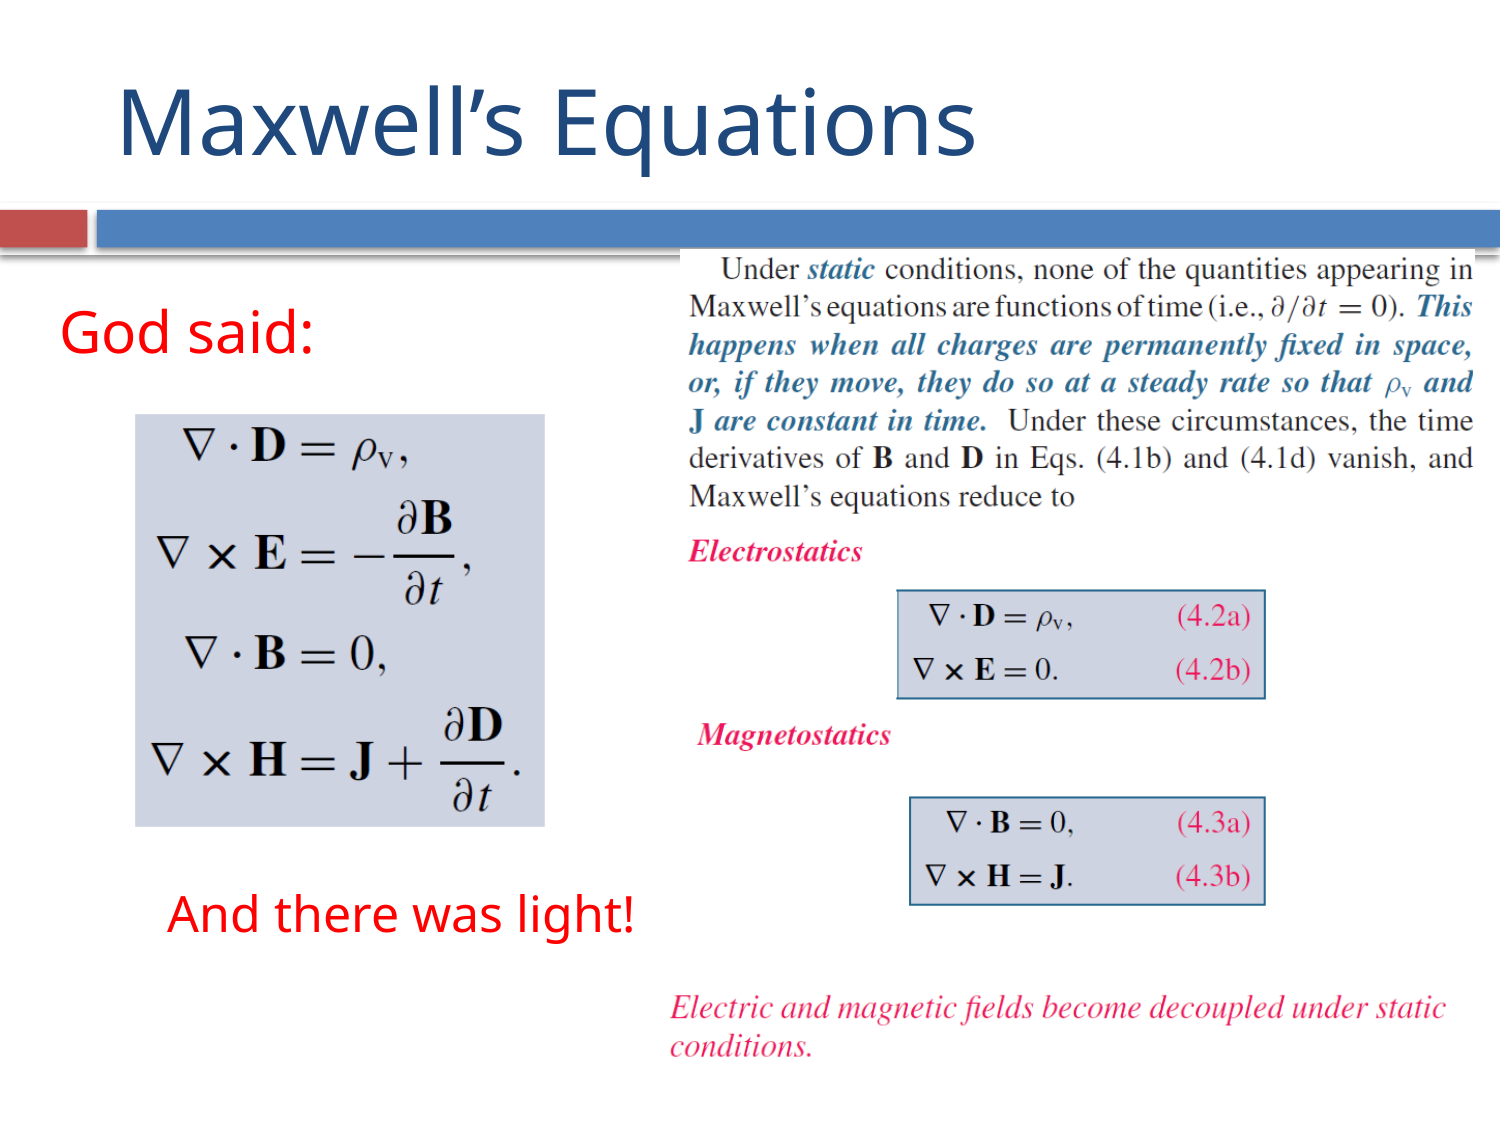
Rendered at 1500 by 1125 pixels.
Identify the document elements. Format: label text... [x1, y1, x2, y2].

picture [687, 716, 1276, 913]
picture [680, 249, 1476, 713]
title Maxwell’s Equations [100, 37, 1438, 200]
text_box God said: [44, 287, 345, 373]
picture [662, 987, 1451, 1064]
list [132, 412, 547, 829]
text_box And there was light! [152, 874, 651, 950]
